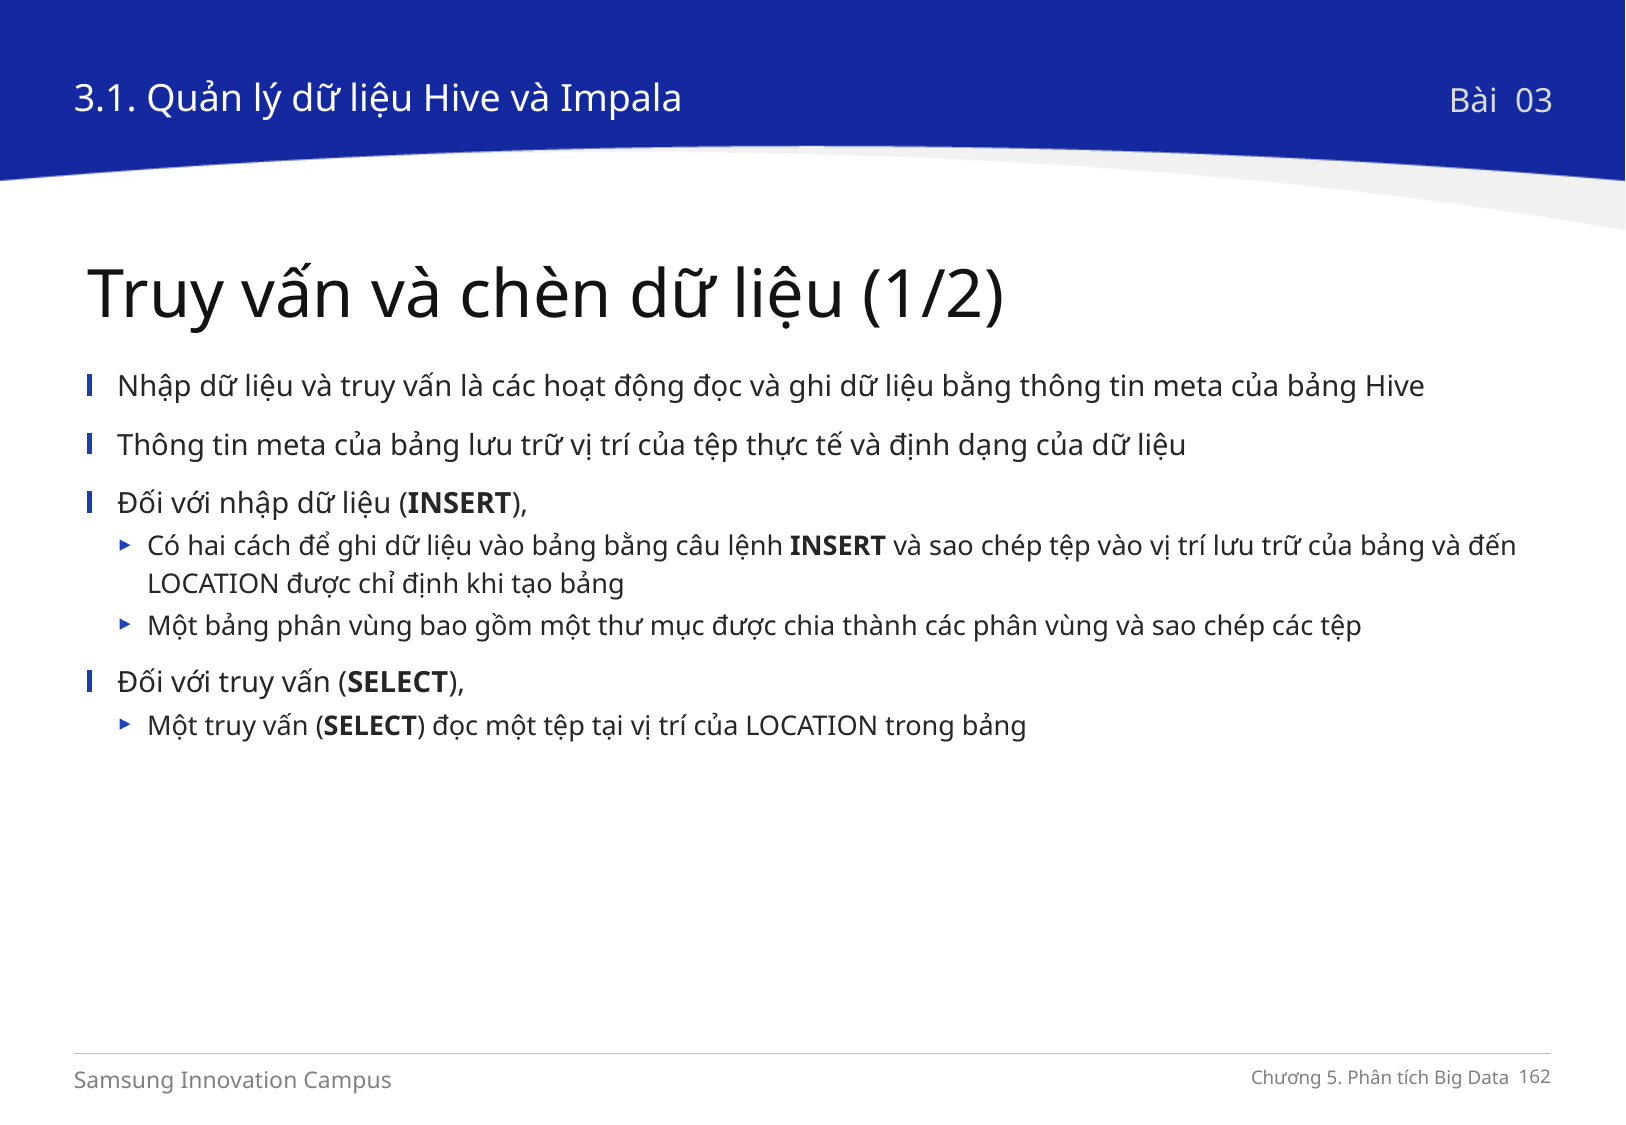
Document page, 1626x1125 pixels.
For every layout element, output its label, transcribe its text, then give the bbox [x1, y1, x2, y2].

picture [0, 0, 1625, 1125]
list Nhập dữ liệu và truy vấn là các hoạt động đọc và ghi dữ liệu bằng thông tin meta của bảng Hive Thông tin meta của bảng lưu trữ vị trí của tệp thực tế và định dạng của dữ liệu Đối với nhập dữ liệu (INSERT), Có hai cách để ghi dữ liệu vào bảng bằng câu lệnh INSERT và sao chép tệp vào vị trí lưu trữ của bảng và đến LOCATION được chỉ định khi tạo bảng Một bảng phân vùng bao gồm một thư mục được chia thành các phân vùng và sao chép các tệp Đối với truy vấn (SELECT), Một truy vấn (SELECT) đọc một tệp tại vị trí của LOCATION trong bảng [87, 365, 1531, 516]
list Truy vấn và chèn dữ liệu (1/2) [87, 249, 1531, 331]
list Bài 03 [1423, 79, 1554, 120]
list 3.1. Quản lý dữ liệu Hive và Impala [73, 73, 1396, 119]
